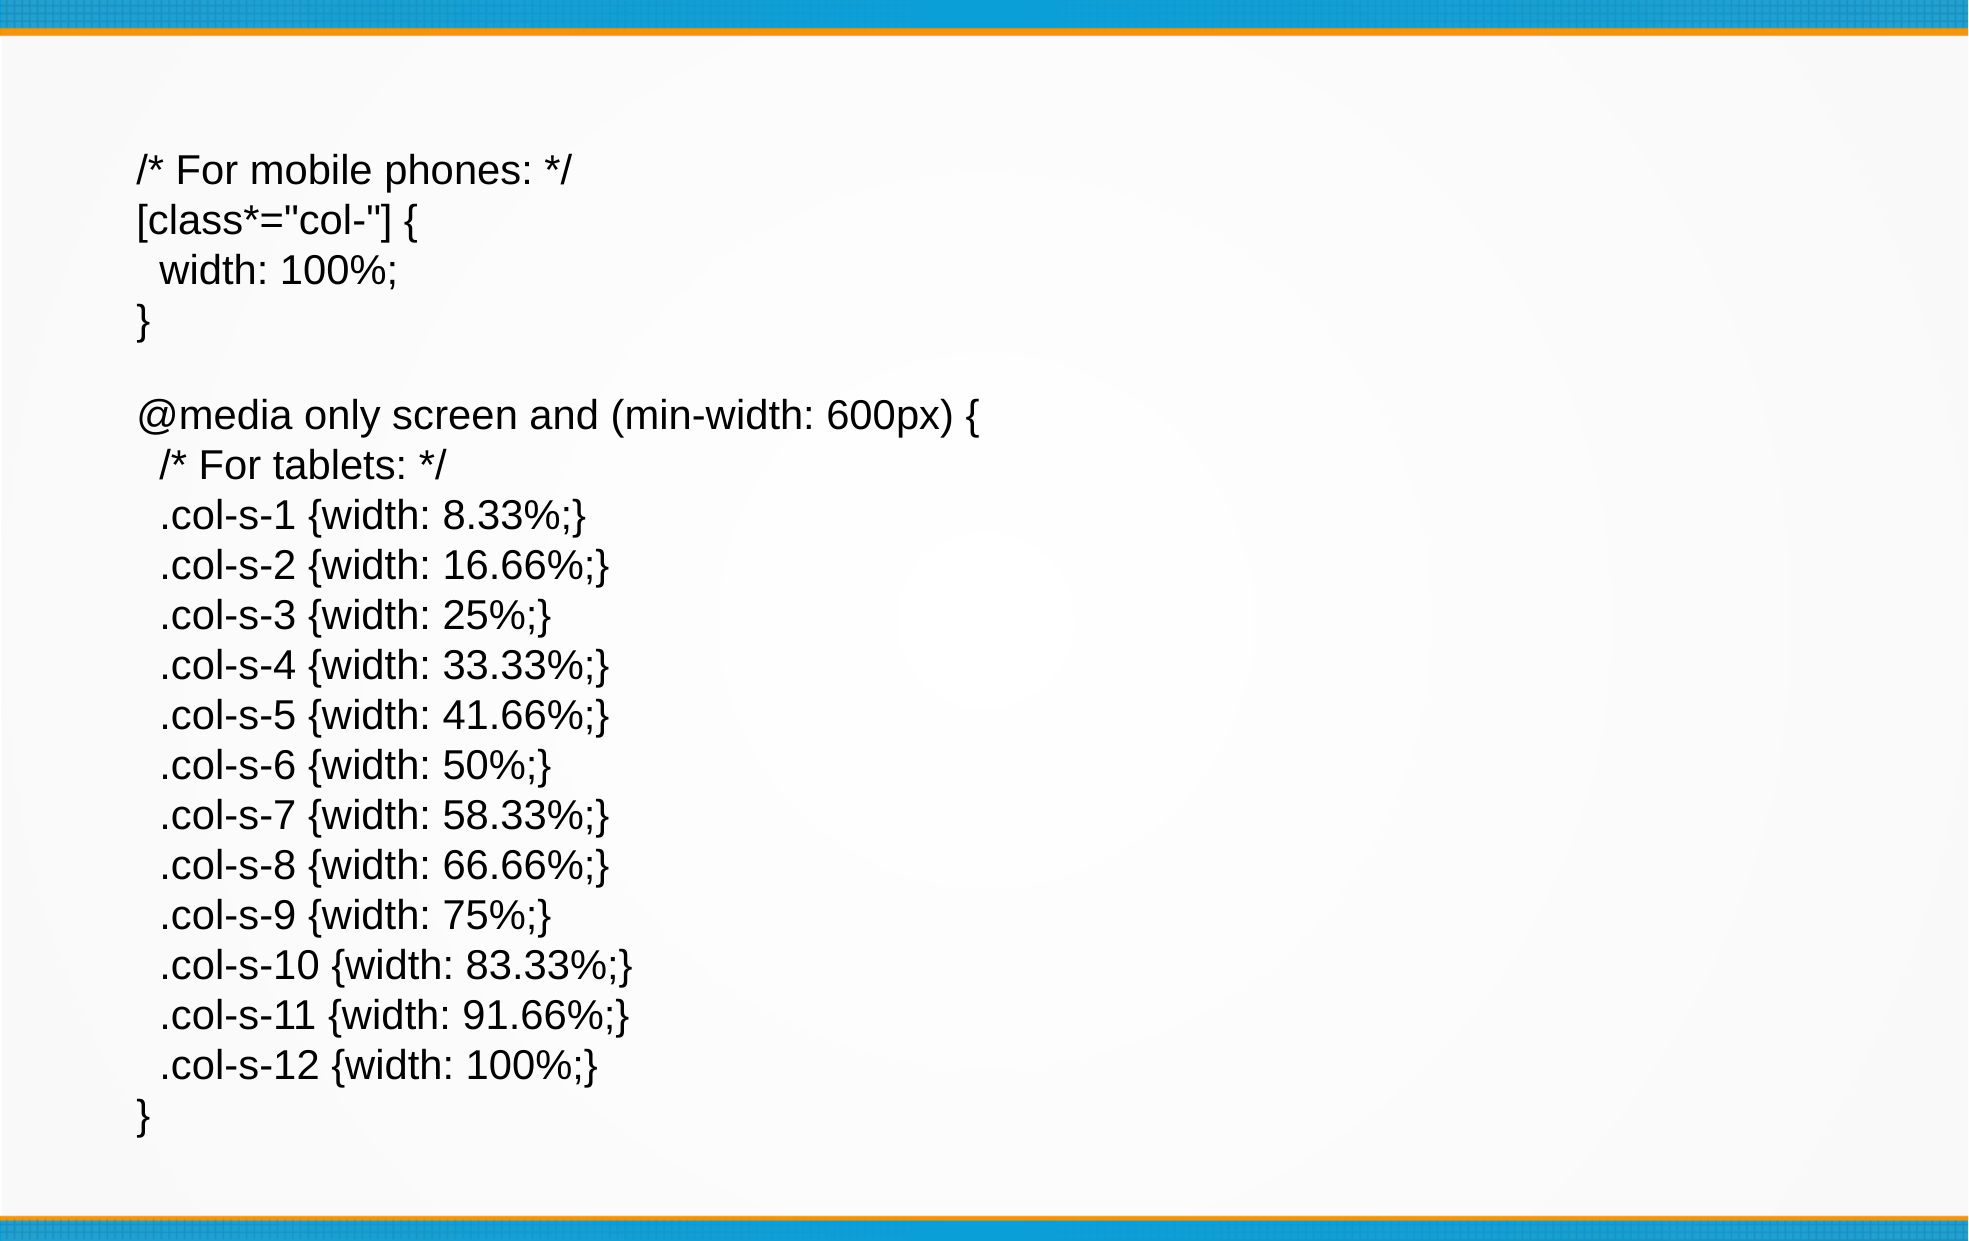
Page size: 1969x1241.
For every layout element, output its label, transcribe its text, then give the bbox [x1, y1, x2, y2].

text_box /* For mobile phones: */ [class*="col-"] { width: 100%; } @media only screen and (min-width: 600px) { /* For tablets: */ .col-s-1 {width: 8.33%;} .col-s-2 {width: 16.66%;} .col-s-3 {width: 25%;} .col-s-4 {width: 33.33%;} .col-s-5 {width: 41.66%;} .col-s-6 {width: 50%;} .col-s-7 {width: 58.33%;} .col-s-8 {width: 66.66%;} .col-s-9 {width: 75%;} .col-s-10 {width: 83.33%;} .col-s-11 {width: 91.66%;} .col-s-12 {width: 100%;} } [121, 135, 1906, 1196]
picture [0, 0, 1969, 1241]
